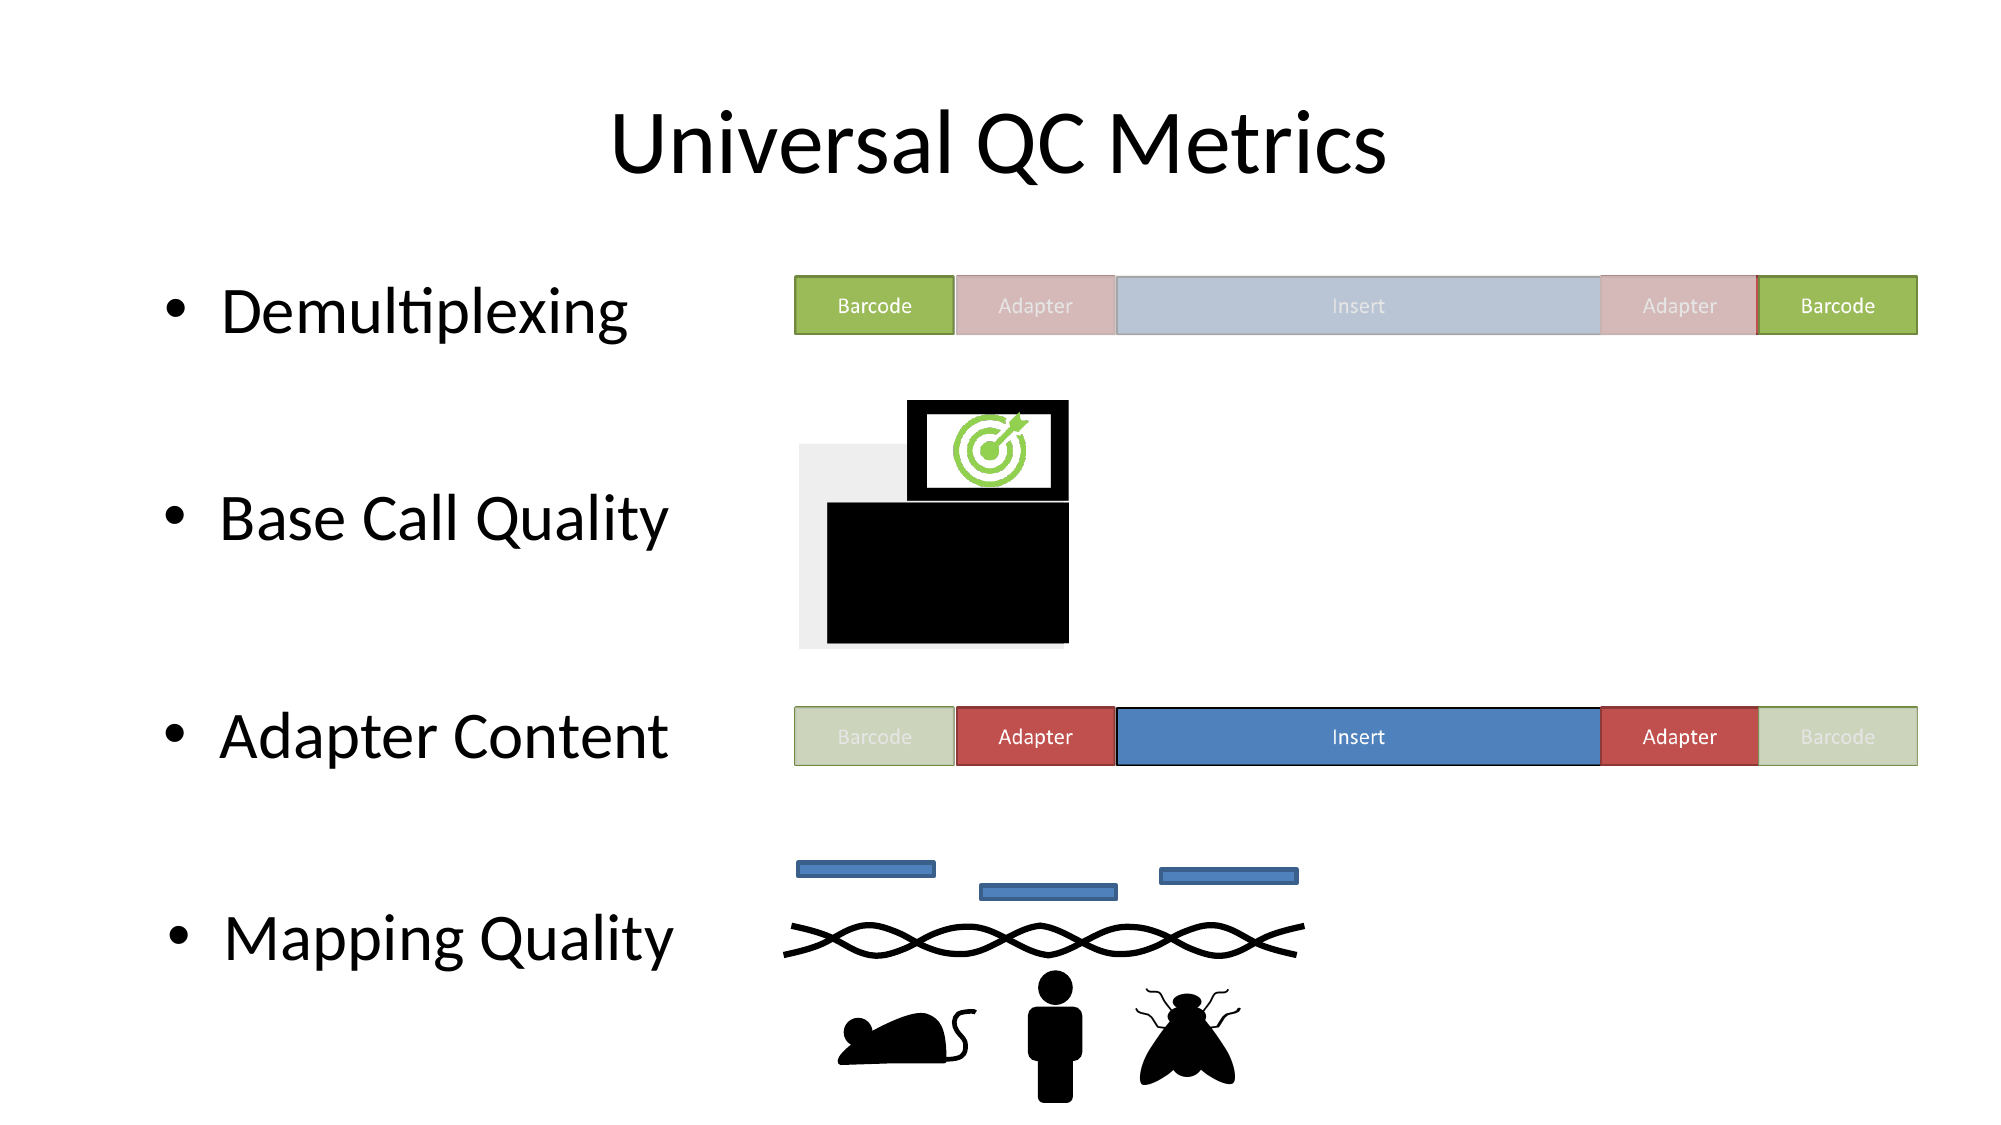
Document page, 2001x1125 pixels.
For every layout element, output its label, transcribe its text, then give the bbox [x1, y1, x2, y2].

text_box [799, 400, 1069, 649]
text_box Base Call Quality [148, 466, 722, 562]
text_box Mapping Quality [153, 886, 690, 982]
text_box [793, 275, 1918, 336]
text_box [783, 862, 1305, 1104]
list Demultiplexing [149, 259, 824, 363]
title Universal QC Metrics [99, 42, 1900, 231]
text_box Adapter Content [149, 684, 705, 780]
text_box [793, 706, 1918, 766]
